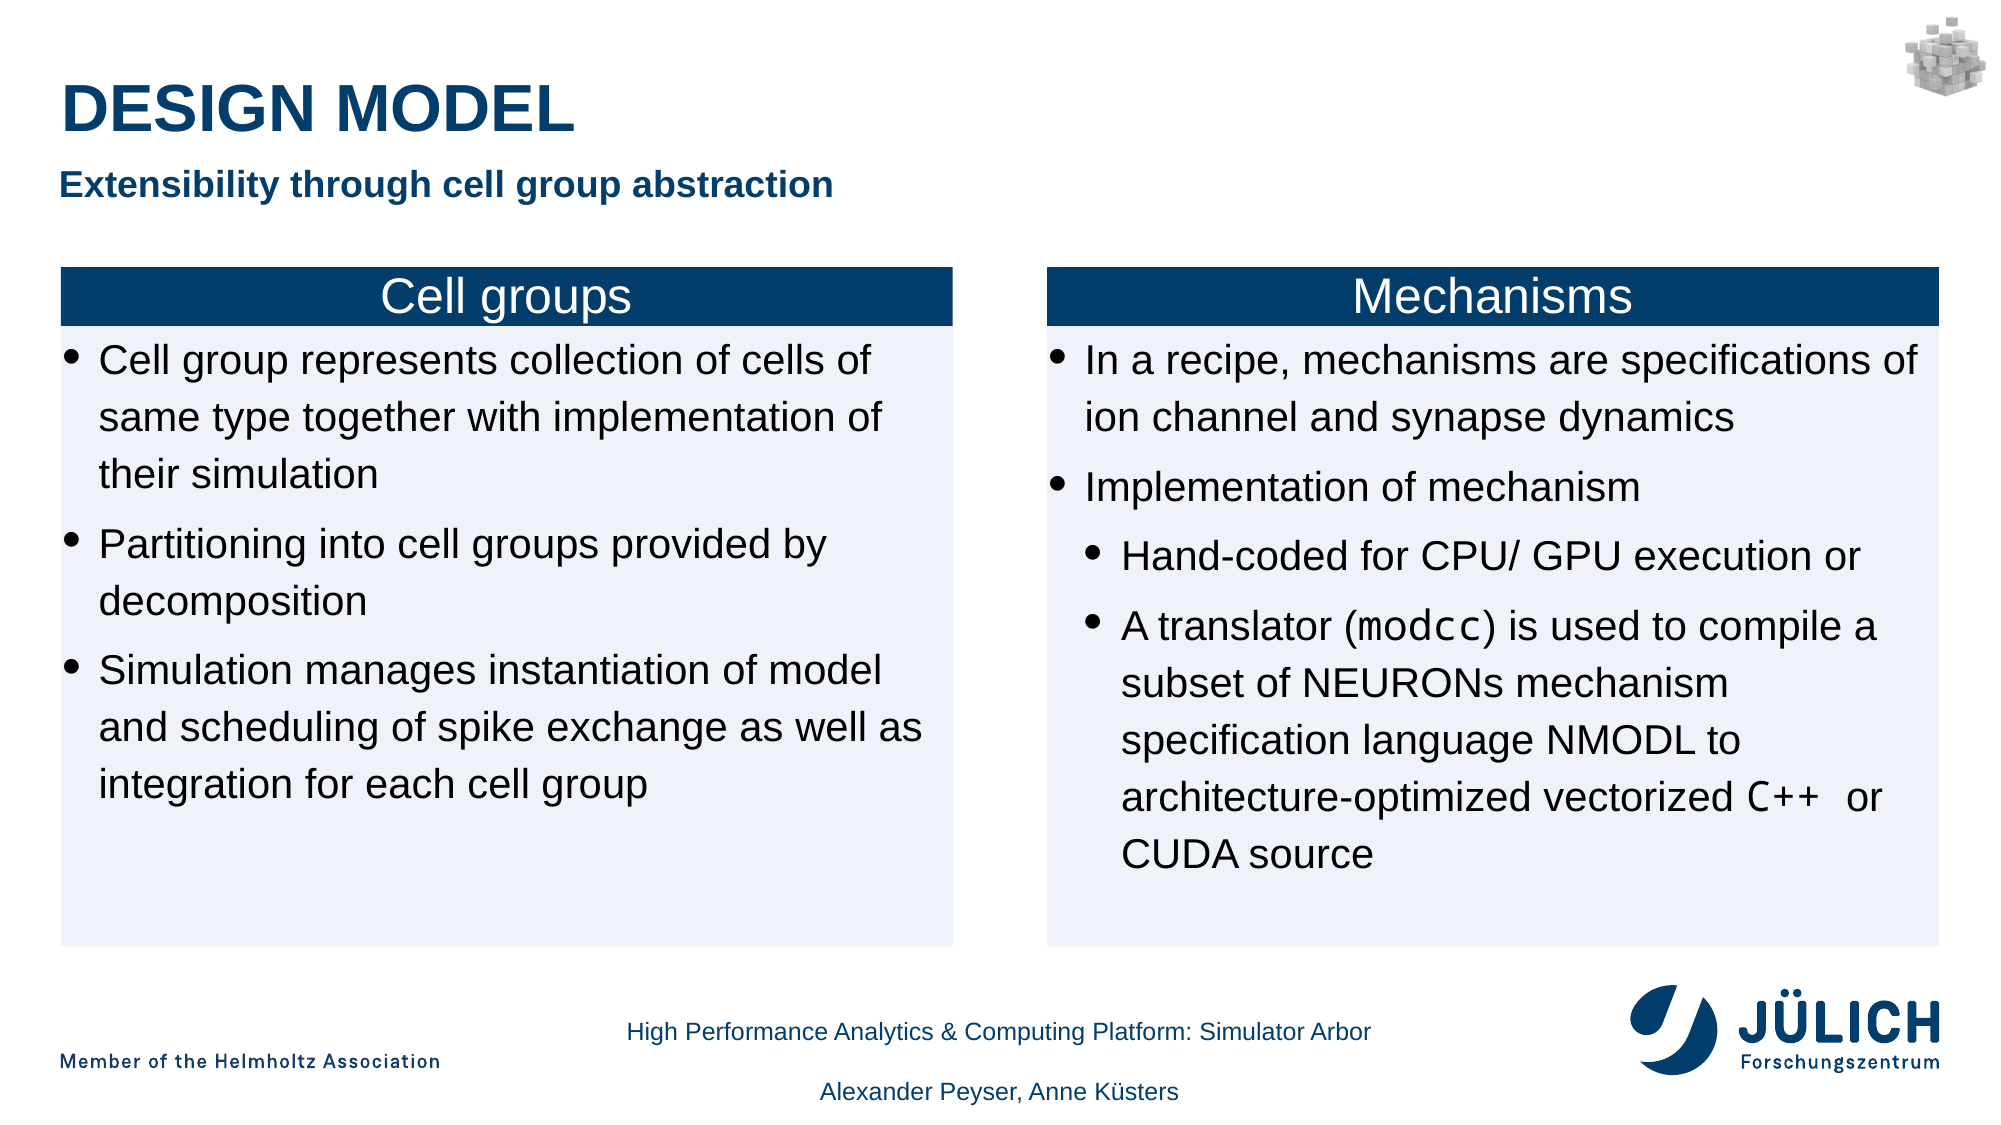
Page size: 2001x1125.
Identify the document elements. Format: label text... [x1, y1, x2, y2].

text_box Cell groups [60, 266, 954, 327]
list Extensibility through cell group abstraction [58, 154, 1937, 238]
text_box Cell group represents collection of cells of same type together with implementation of their simulation Partitioning into cell groups provided by decomposition Simulation manages instantiation of model and scheduling of spike exchange as well as integration for each cell group [60, 326, 953, 947]
text_box In a recipe, mechanisms are specifications of ion channel and synapse dynamics Implementation of mechanism Hand-coded for CPU/ GPU execution or A translator (modcc) is used to compile a subset of NEURONs mechanism specification language NMODL to architecture-optimized vectorized C++ or CUDA source [1047, 326, 1939, 947]
text_box Mechanisms [1046, 266, 1940, 327]
title Design model [60, 53, 1940, 238]
picture [1897, 13, 2000, 107]
slide_number High Performance Analytics & Computing Platform: Simulator Arbor Alexander Peyser, Anne Küsters [603, 1015, 1397, 1106]
